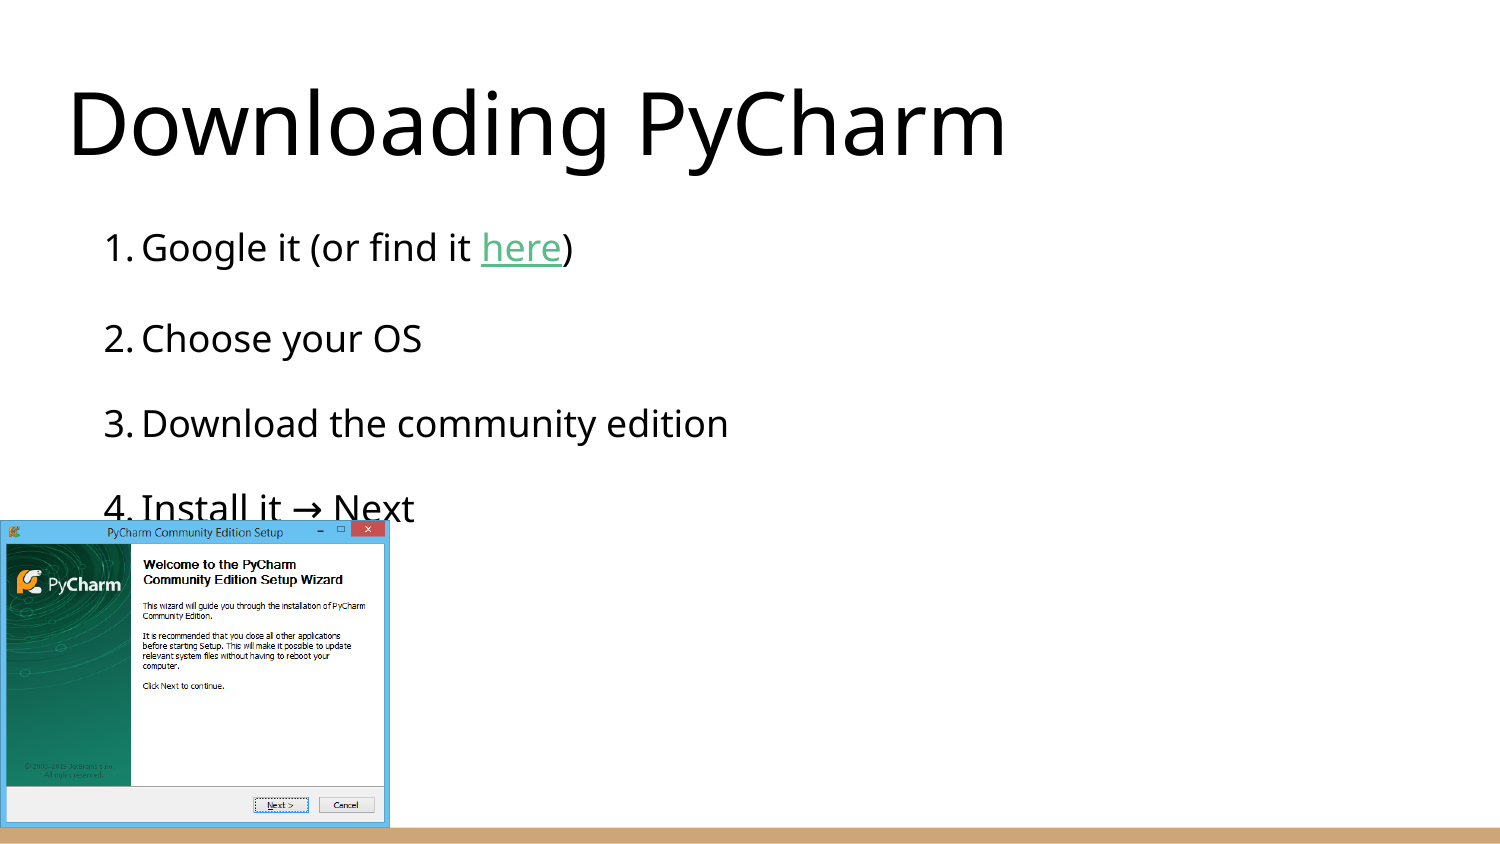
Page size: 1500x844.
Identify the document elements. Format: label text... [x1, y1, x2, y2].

title Downloading PyCharm [51, 51, 1449, 189]
list Google it (or find it here) Choose your OS Download the community edition Install it → Next [51, 200, 771, 752]
picture [0, 520, 390, 828]
